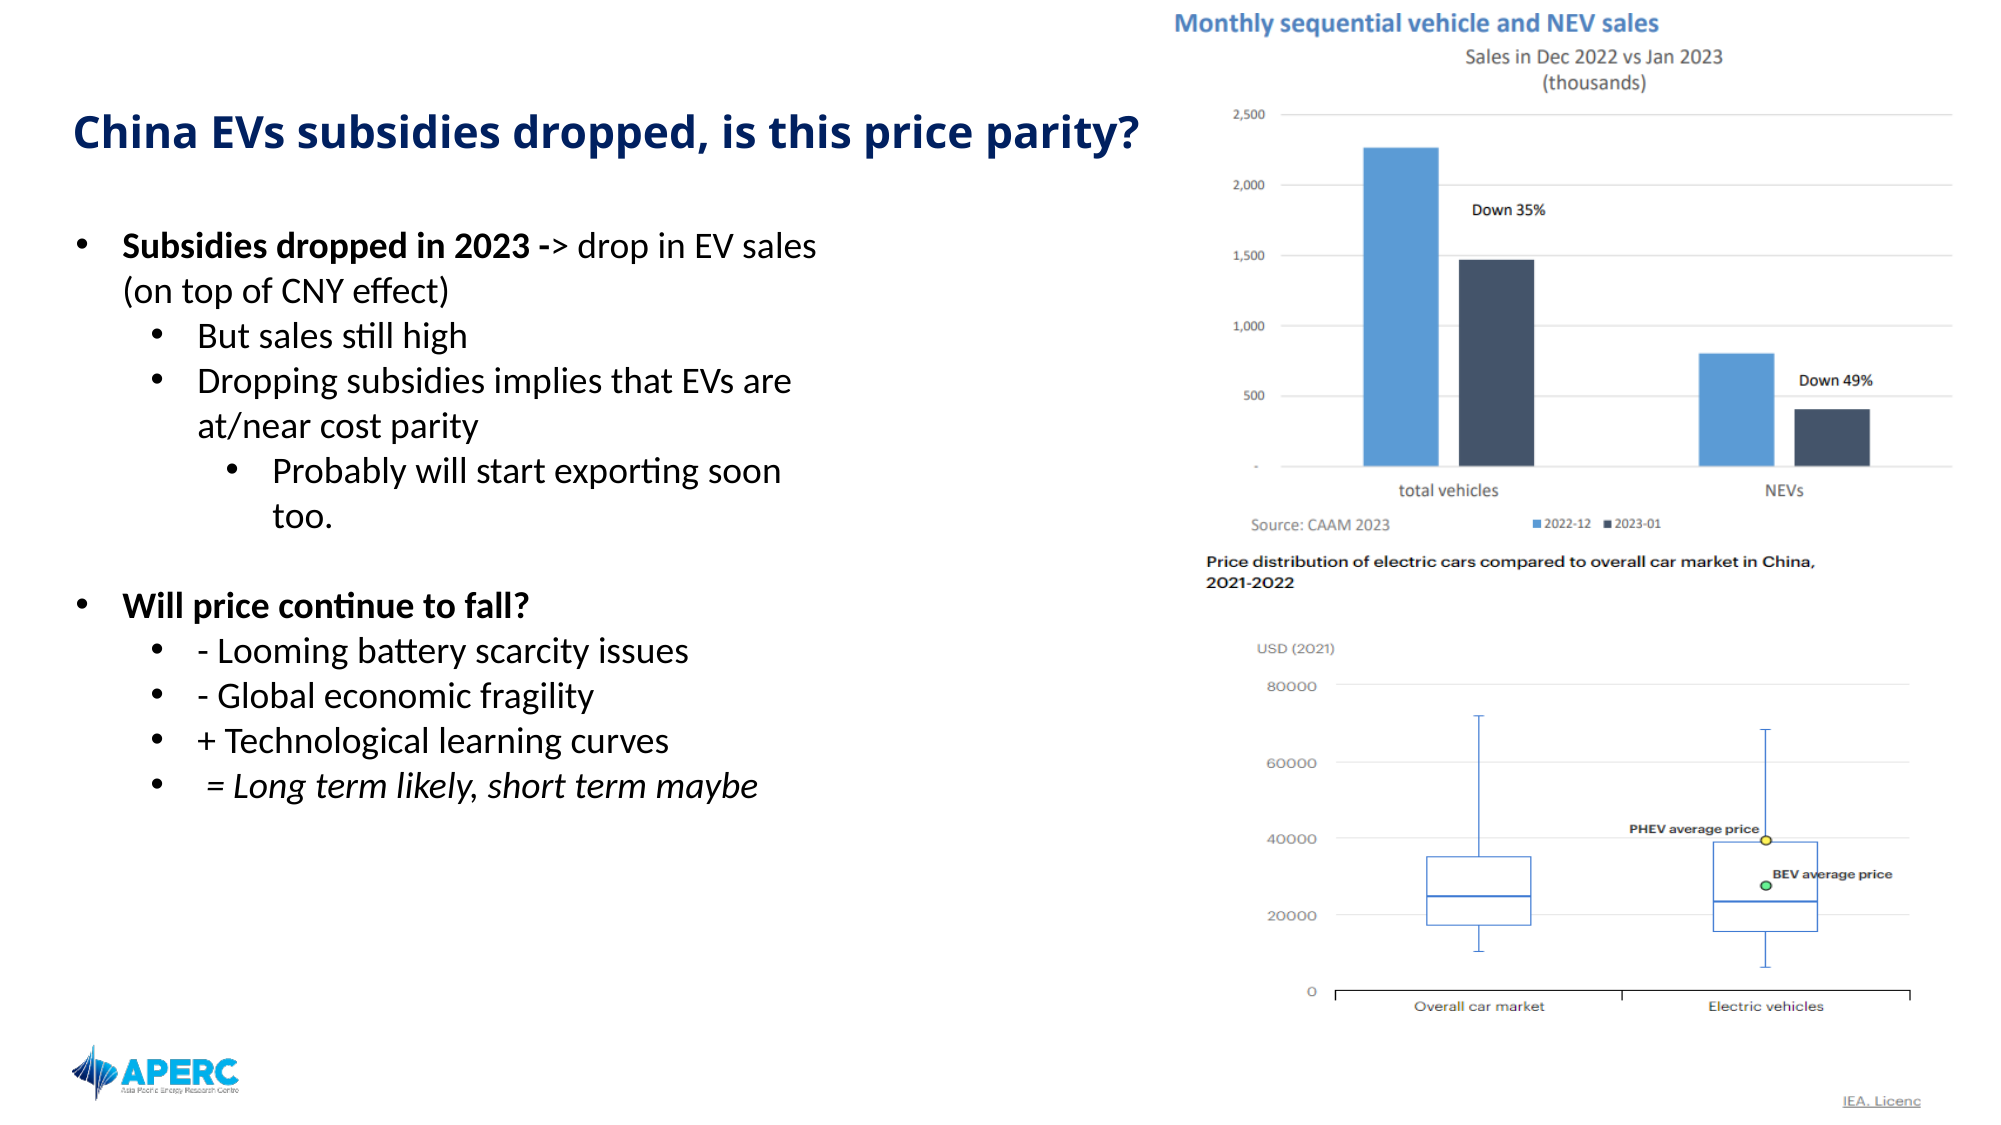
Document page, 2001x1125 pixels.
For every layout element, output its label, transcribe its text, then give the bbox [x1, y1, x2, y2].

picture [70, 1042, 241, 1103]
title China EVs subsidies dropped, is this price parity? [57, 77, 1168, 166]
picture [1198, 547, 1921, 1112]
text_box Subsidies dropped in 2023 -> drop in EV sales (on top of CNY effect) But sales still high Dropping subsidies implies that EVs are at/near cost parity Probably will start exporting soon too. Will price continue to fall? - Looming battery scarcity issues - Global economic fragility + Technological learning curves = Long term likely, short term maybe [60, 214, 864, 1039]
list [1168, 13, 2000, 548]
